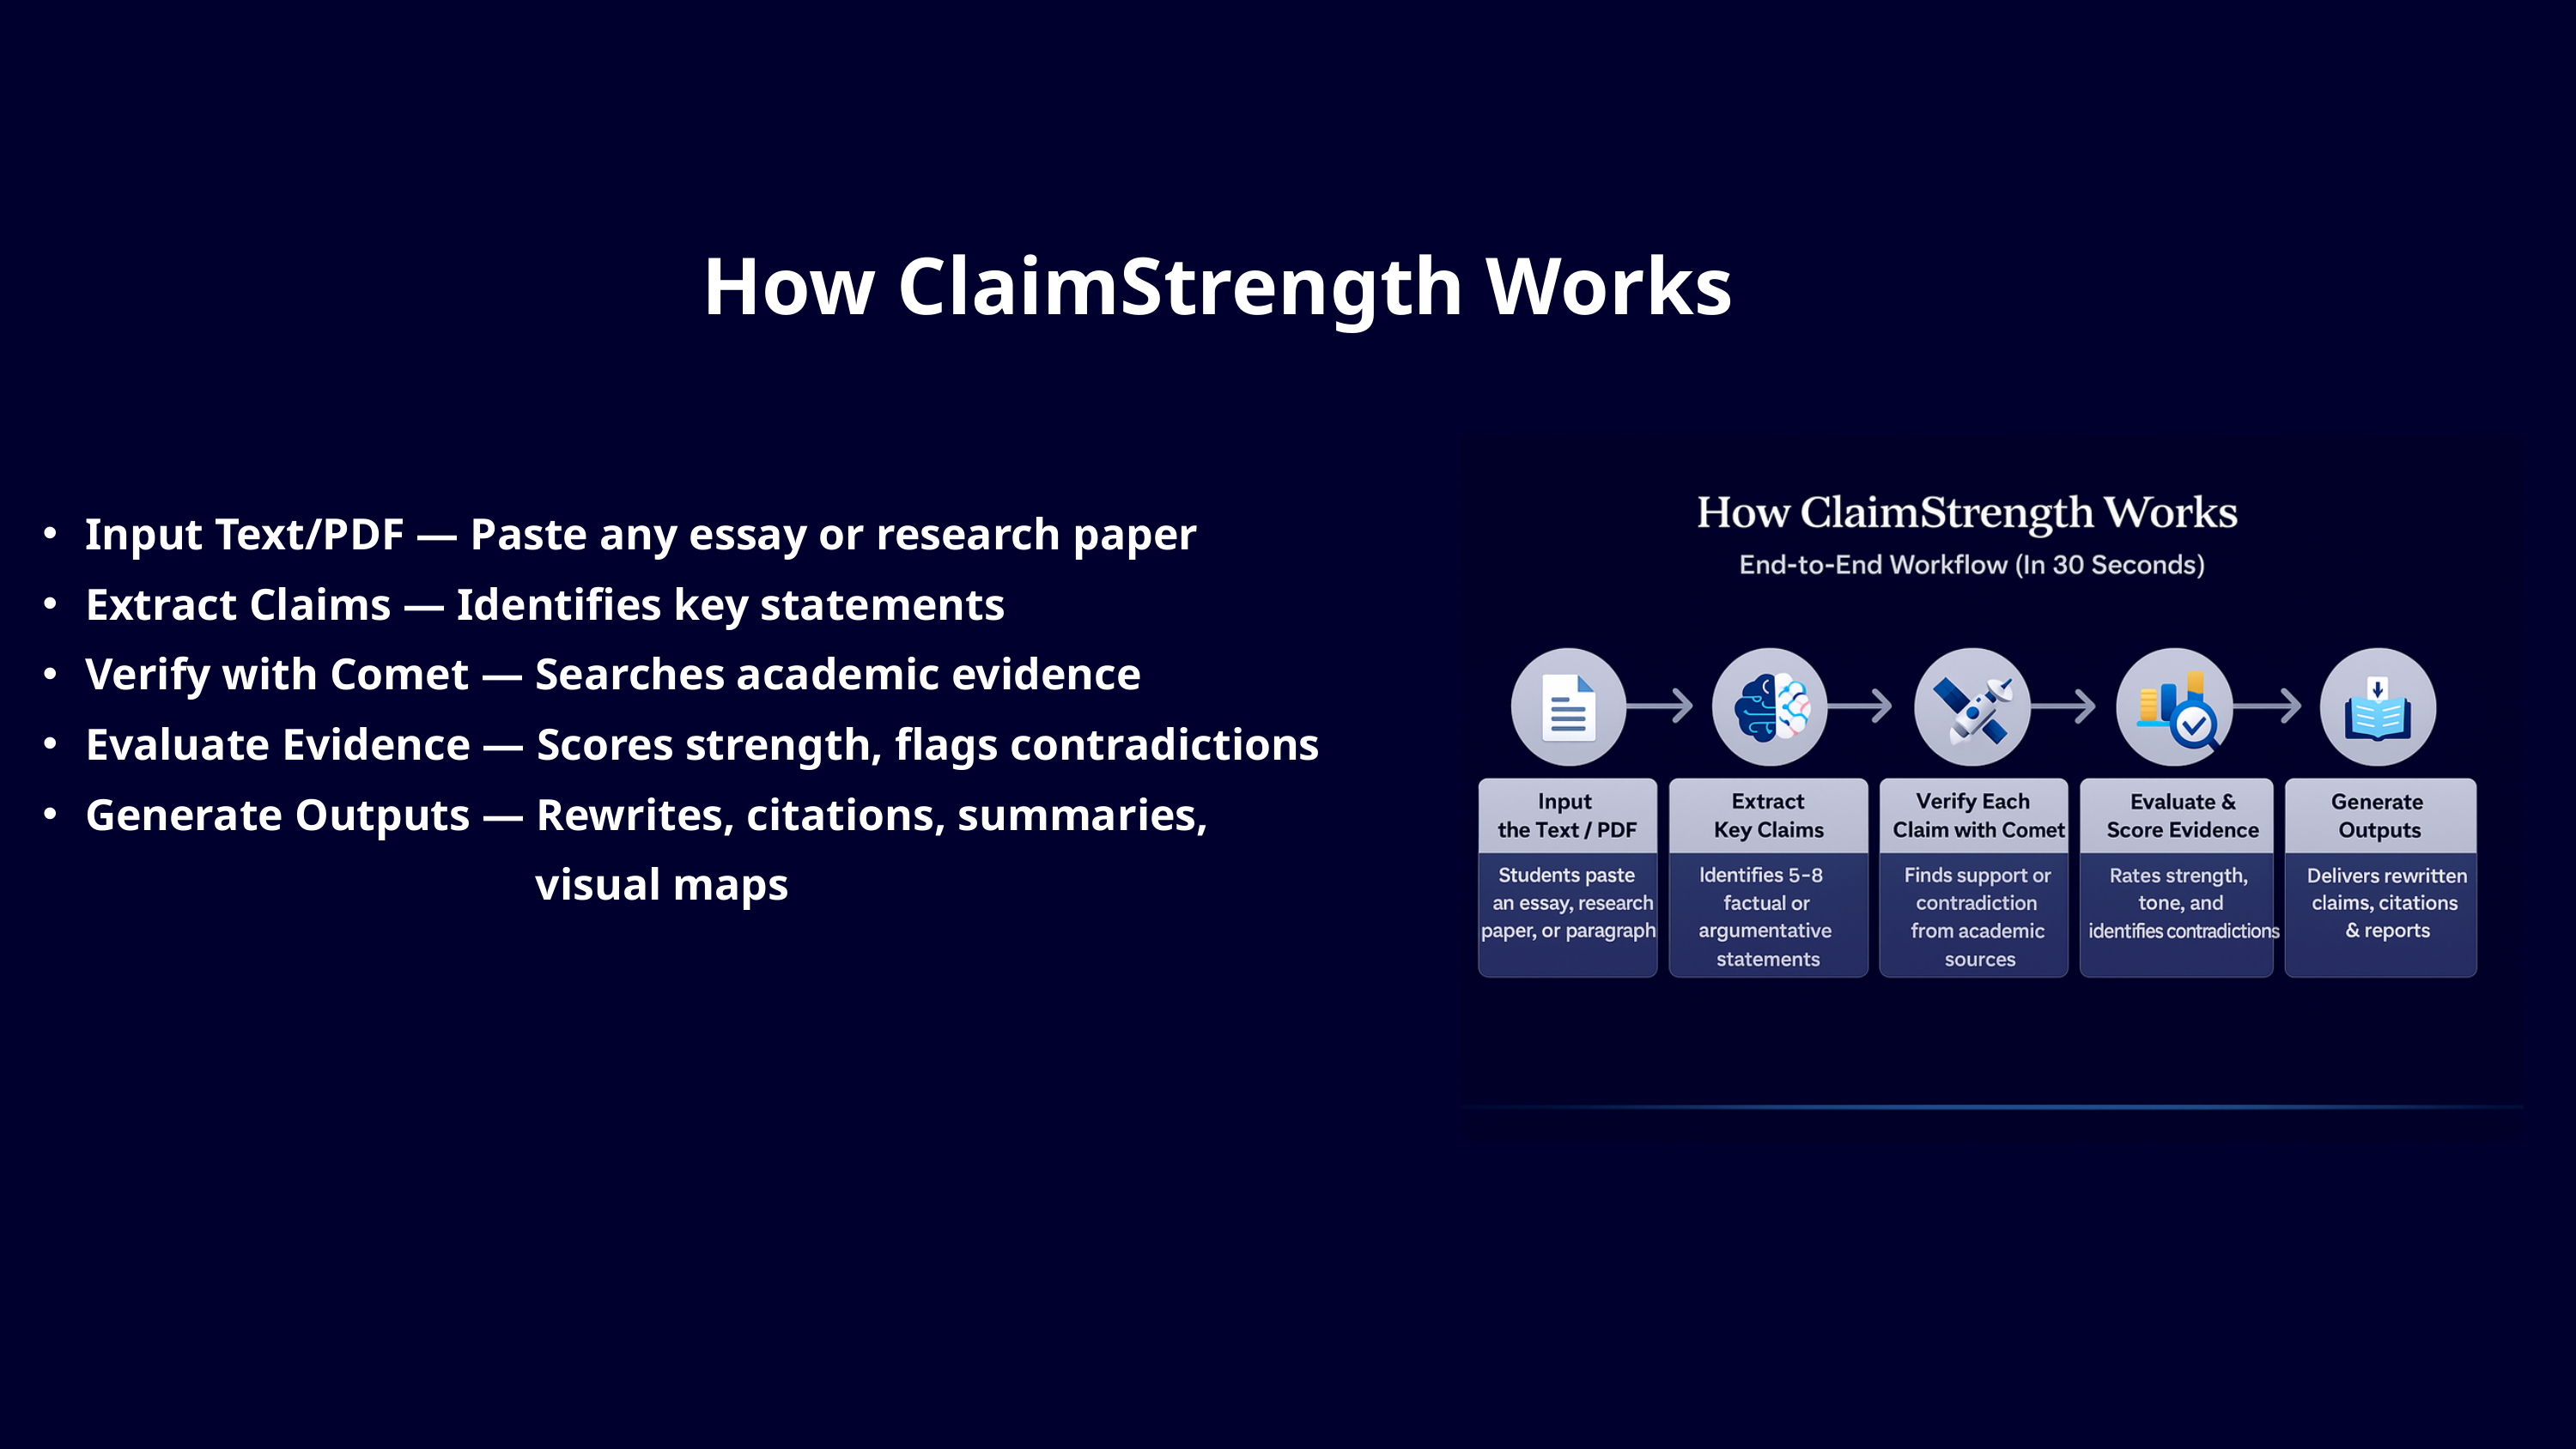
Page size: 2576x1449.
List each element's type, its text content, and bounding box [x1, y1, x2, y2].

text_box Input Text/PDF — Paste any essay or research paper Extract Claims — Identifies key statements Verify with Comet — Searches academic evidence Evaluate Evidence — Scores strength, flags contradictions Generate Outputs — Rewrites, citations, summaries, visual maps [0, 488, 1464, 1020]
text_box [1459, 434, 2524, 1143]
text_box How ClaimStrength Works [307, 220, 2108, 330]
